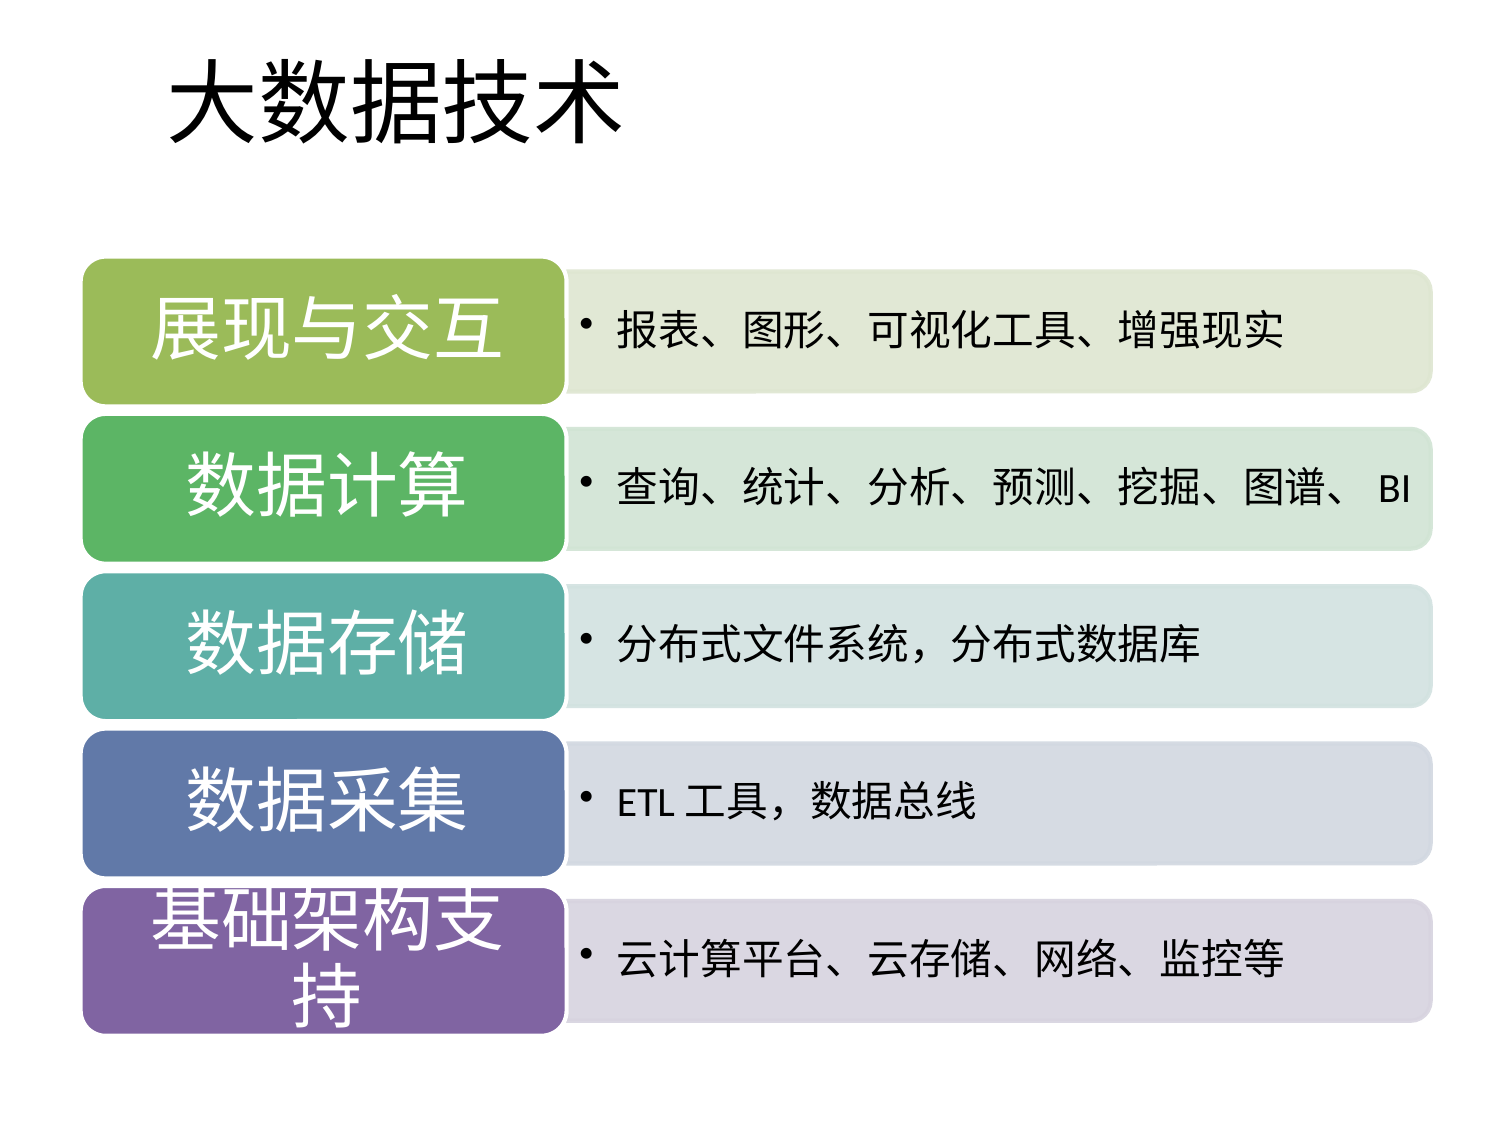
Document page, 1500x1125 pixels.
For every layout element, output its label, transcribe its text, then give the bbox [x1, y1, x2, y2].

title 大数据技术 [151, 37, 1302, 163]
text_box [80, 255, 1431, 1037]
